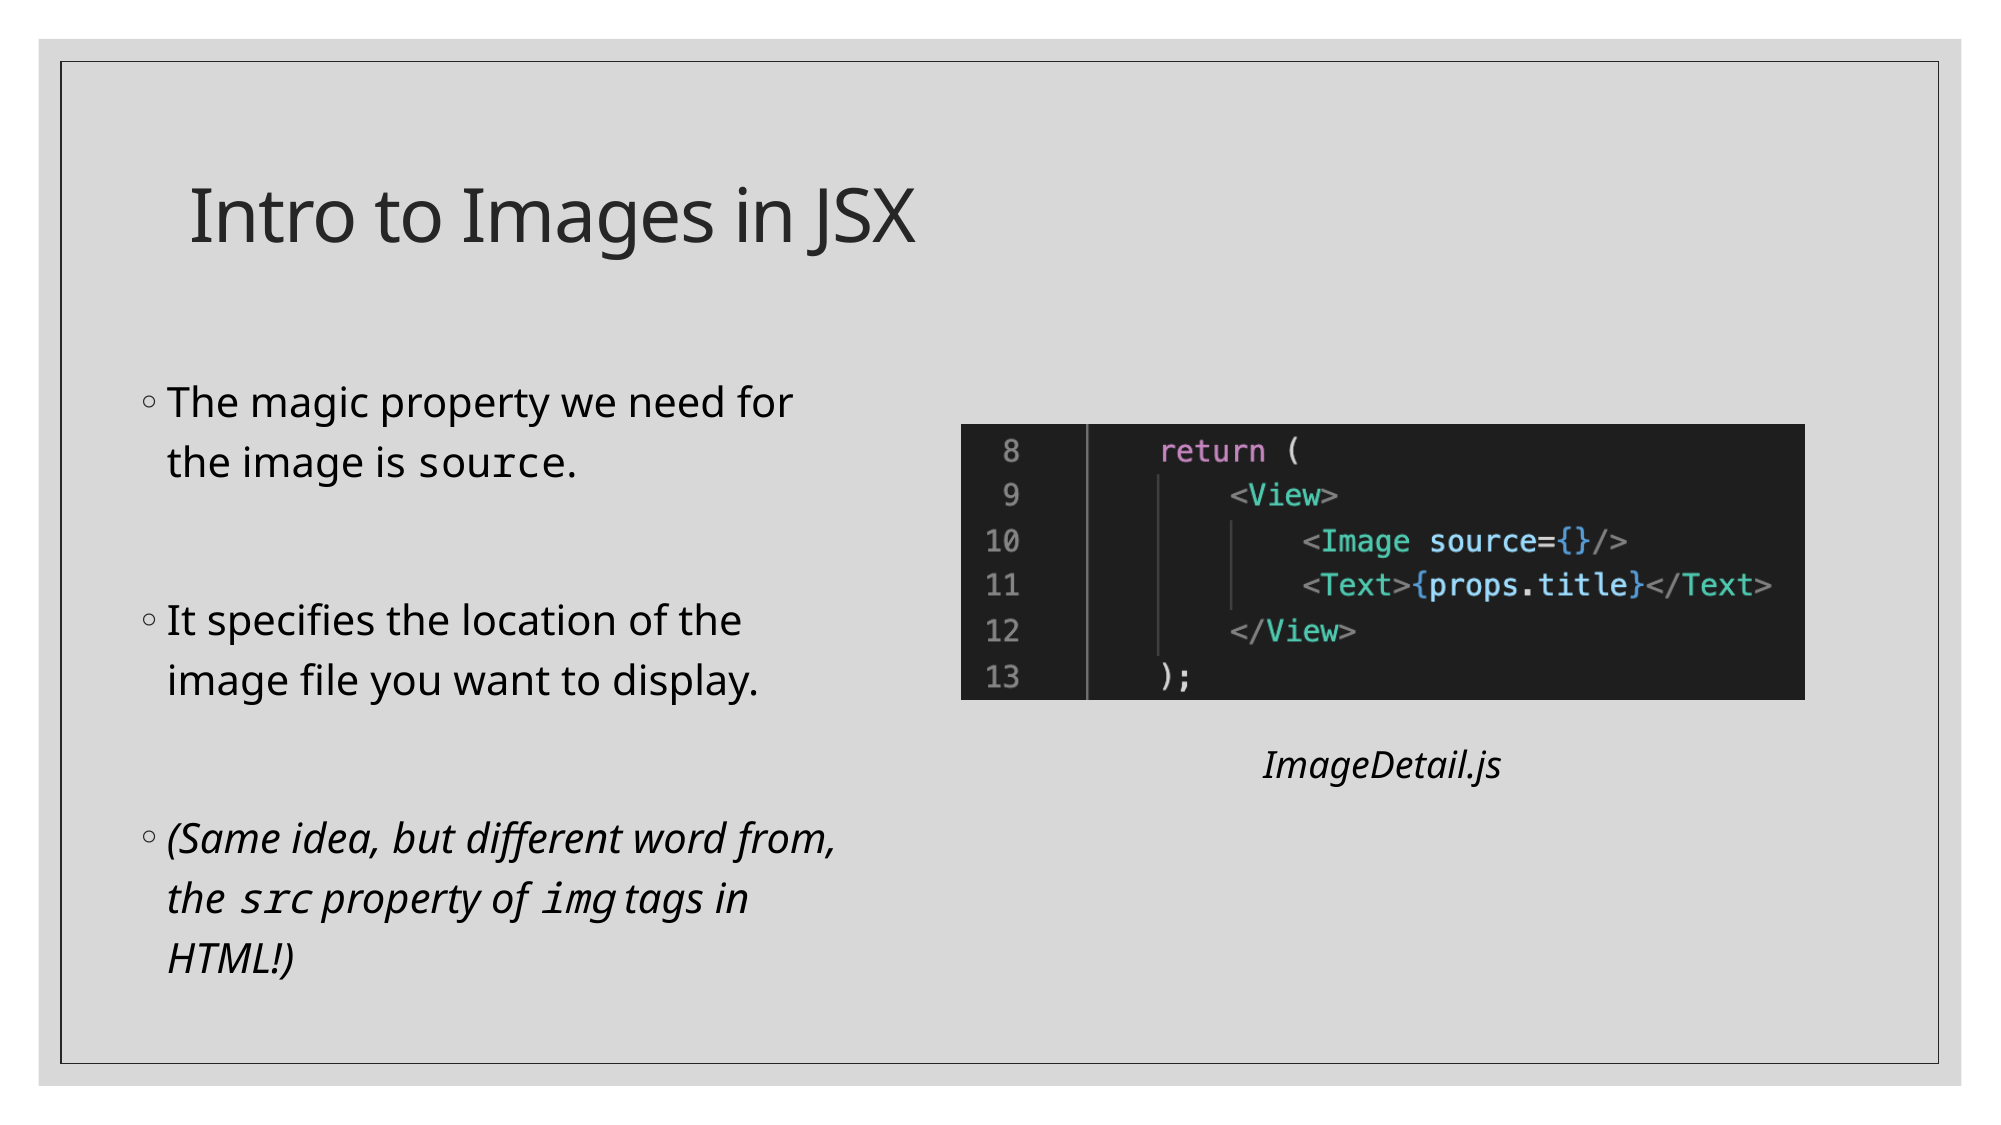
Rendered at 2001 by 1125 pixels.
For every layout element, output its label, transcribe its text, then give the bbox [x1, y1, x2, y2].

list The magic property we need for the image is source. It specifies the location of the image file you want to display. (Same idea, but different word from, the src property of img tags in HTML!) [121, 358, 866, 990]
title Intro to Images in JSX [174, 105, 1825, 331]
picture [961, 424, 1805, 701]
text_box ImageDetail.js [1248, 733, 1518, 794]
